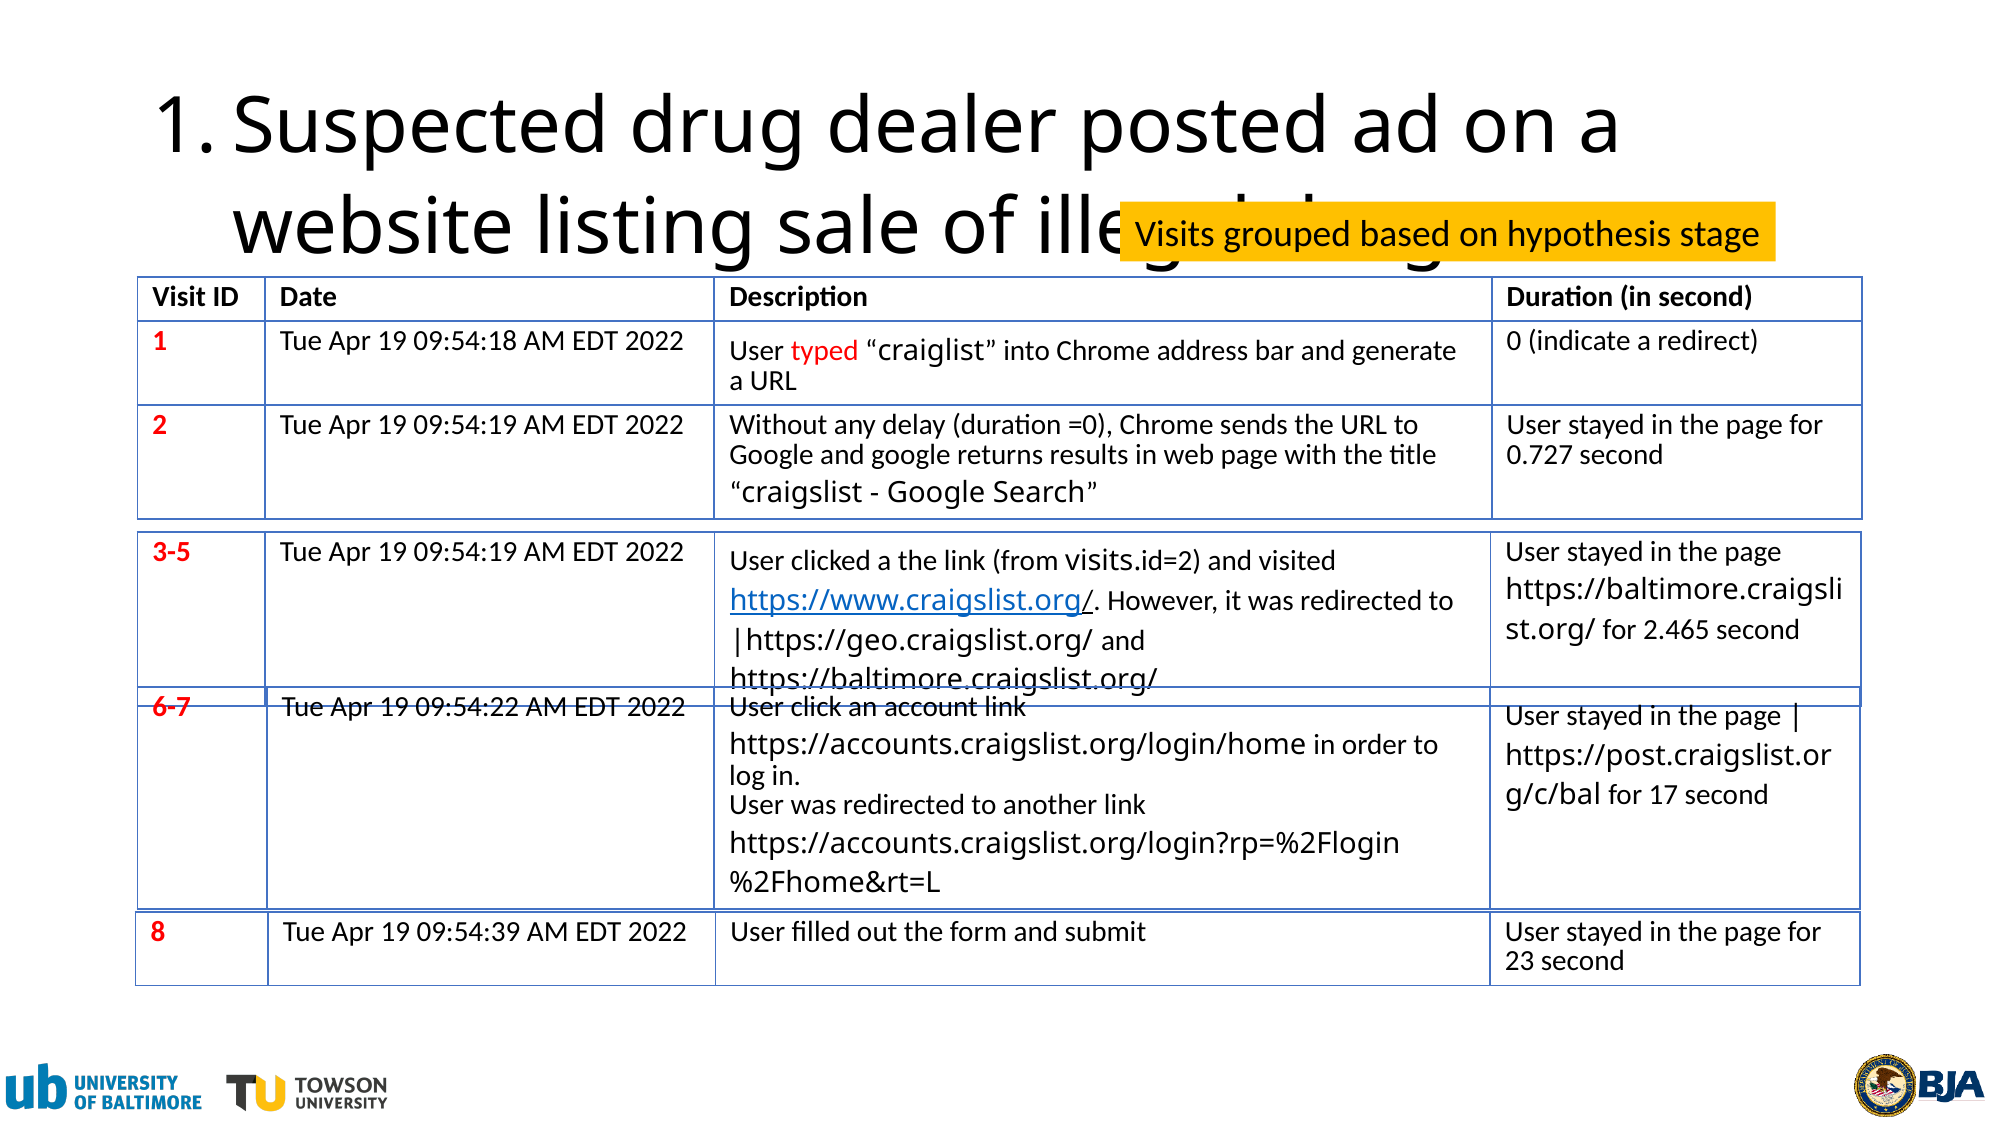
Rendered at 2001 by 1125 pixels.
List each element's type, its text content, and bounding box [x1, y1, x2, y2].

table_header User clicked a the link (from visits.id=2) and visited https://www.craigslist.org/. However, it was redirected to |https://geo.craigslist.org/ and https://baltimore.craigslist.org/ [715, 533, 1490, 686]
table_header User click an account link https://accounts.craigslist.org/login/home in order to log in. User was redirected to another link https://accounts.craigslist.org/login?rp=%2Flogin%2Fhome&rt=L [715, 688, 1489, 908]
table_cell Tue Apr 19 09:54:19 AM EDT 2022 [266, 406, 713, 518]
table_header Duration (in second) [1493, 278, 1861, 320]
table_header Tue Apr 19 09:54:22 AM EDT 2022 [268, 688, 713, 908]
text_box Visits grouped based on hypothesis stage [1120, 201, 1776, 262]
table_header User stayed in the page |https://post.craigslist.org/c/bal for 17 second [1491, 688, 1859, 908]
table_cell 1 [138, 322, 264, 404]
table_header Date [266, 278, 713, 320]
picture [0, 1031, 407, 1125]
table_header Tue Apr 19 09:54:19 AM EDT 2022 [266, 533, 714, 686]
table_cell Tue Apr 19 09:54:18 AM EDT 2022 [266, 322, 713, 404]
table_cell User typed “craiglist” into Chrome address bar and generate a URL [715, 322, 1491, 404]
title Suspected drug dealer posted ad on a website listing sale of illegal drugs [137, 59, 1863, 276]
table_header Description [715, 278, 1491, 320]
table_header 3-5 [138, 533, 264, 686]
table_header 8 [136, 913, 267, 985]
table_cell Without any delay (duration =0), Chrome sends the URL to Google and google returns results in web page with the title “craigslist - Google Search” [715, 406, 1491, 518]
picture [1854, 1054, 1986, 1117]
table_header User stayed in the page https://baltimore.craigslist.org/ for 2.465 second [1491, 533, 1860, 686]
table_cell User stayed in the page for 0.727 second [1493, 406, 1861, 518]
table_header 6-7 [138, 688, 266, 908]
table_cell 2 [138, 406, 264, 518]
table_header User filled out the form and submit [716, 913, 1489, 985]
table_cell 0 (indicate a redirect) [1493, 322, 1861, 404]
table_header Tue Apr 19 09:54:39 AM EDT 2022 [269, 913, 715, 985]
table_header Visit ID [138, 278, 264, 320]
table_header User stayed in the page for 23 second [1491, 913, 1859, 985]
